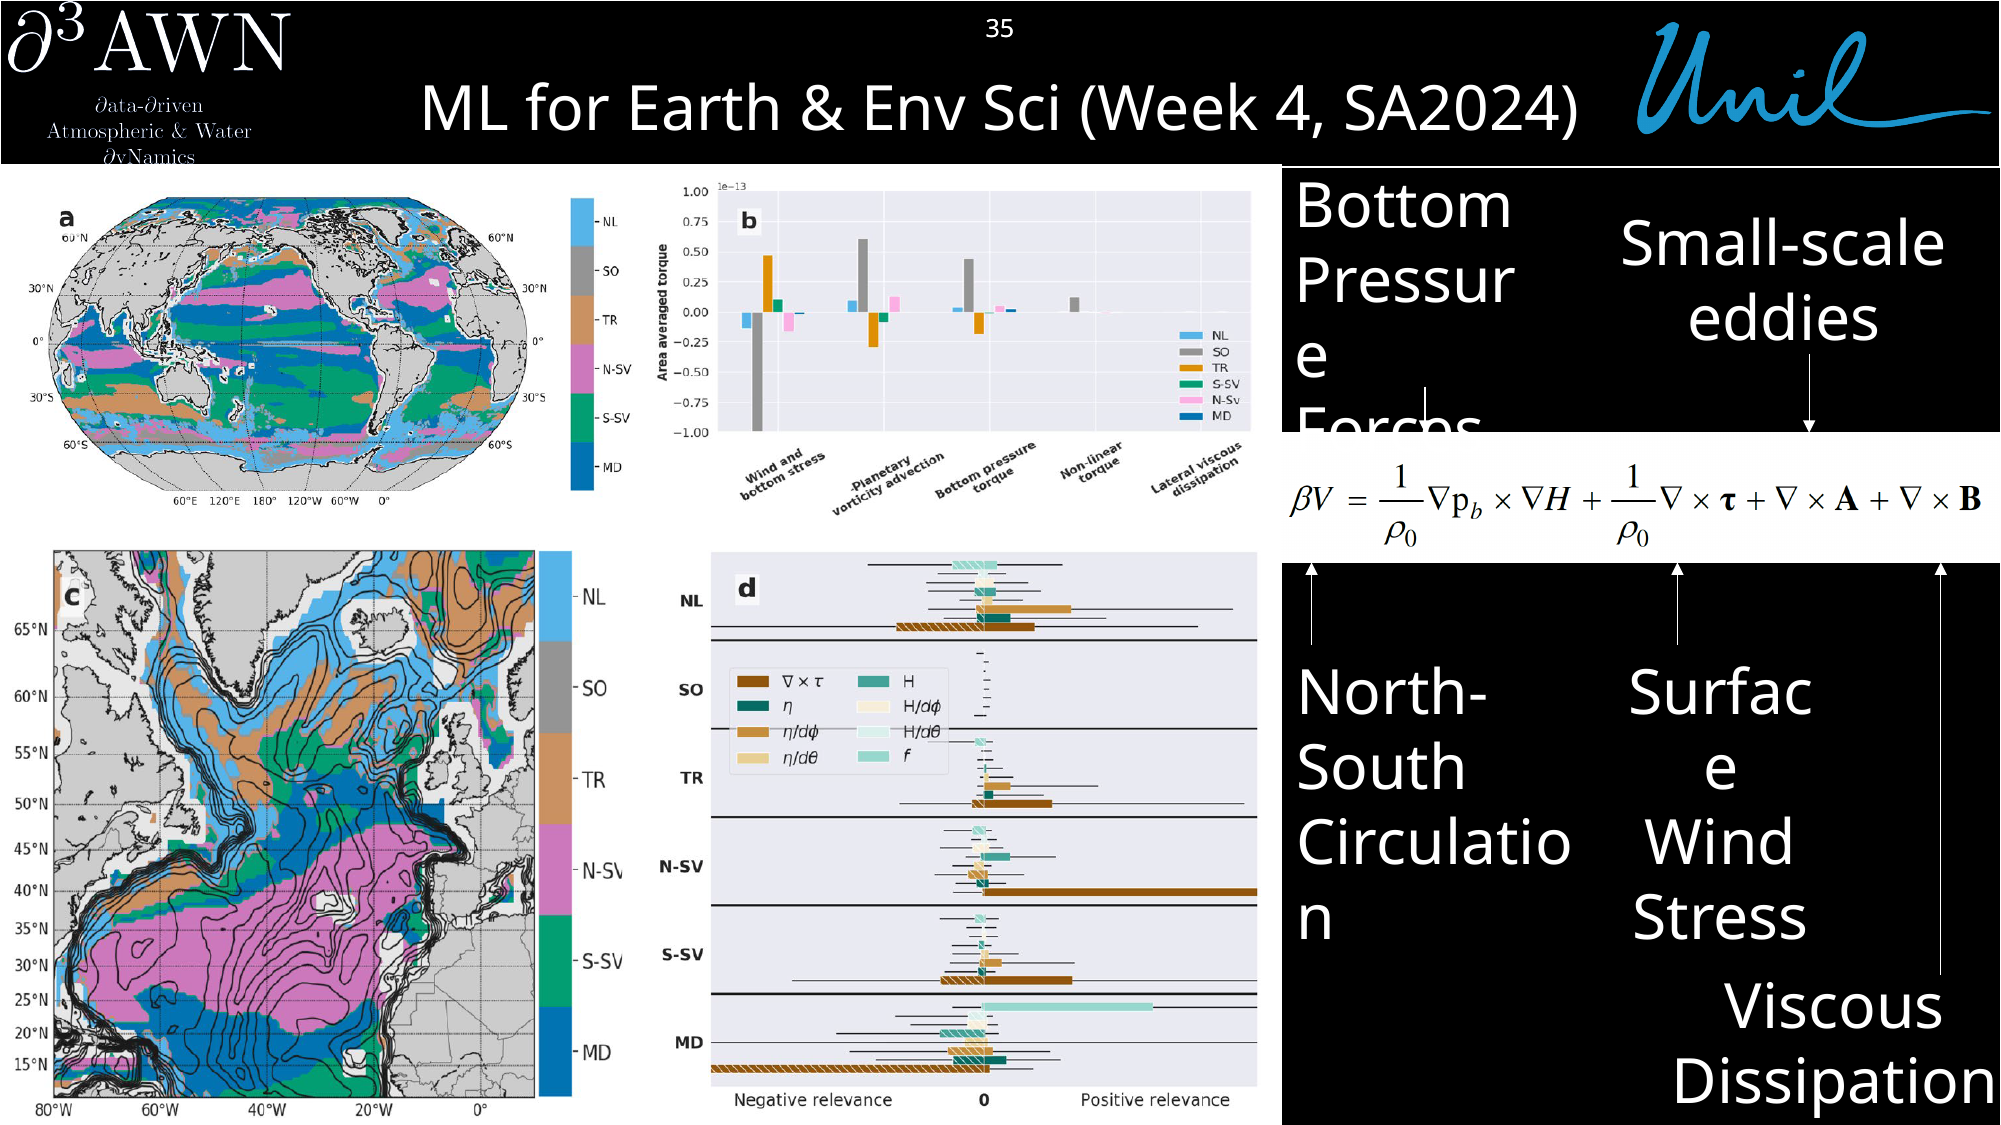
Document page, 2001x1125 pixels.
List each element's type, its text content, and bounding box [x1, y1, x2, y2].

slide_number 35 [774, 0, 1225, 60]
picture [0, 0, 2000, 1125]
text_box North-South Circulation [1282, 644, 1606, 960]
text_box Surface Wind Stress [1606, 644, 1835, 960]
text_box Small-scale eddies [1568, 195, 2000, 361]
picture [1609, 22, 2000, 145]
text_box Bottom Pressure Forces [1279, 157, 1539, 432]
text_box Viscous Dissipation [1647, 958, 2000, 1123]
